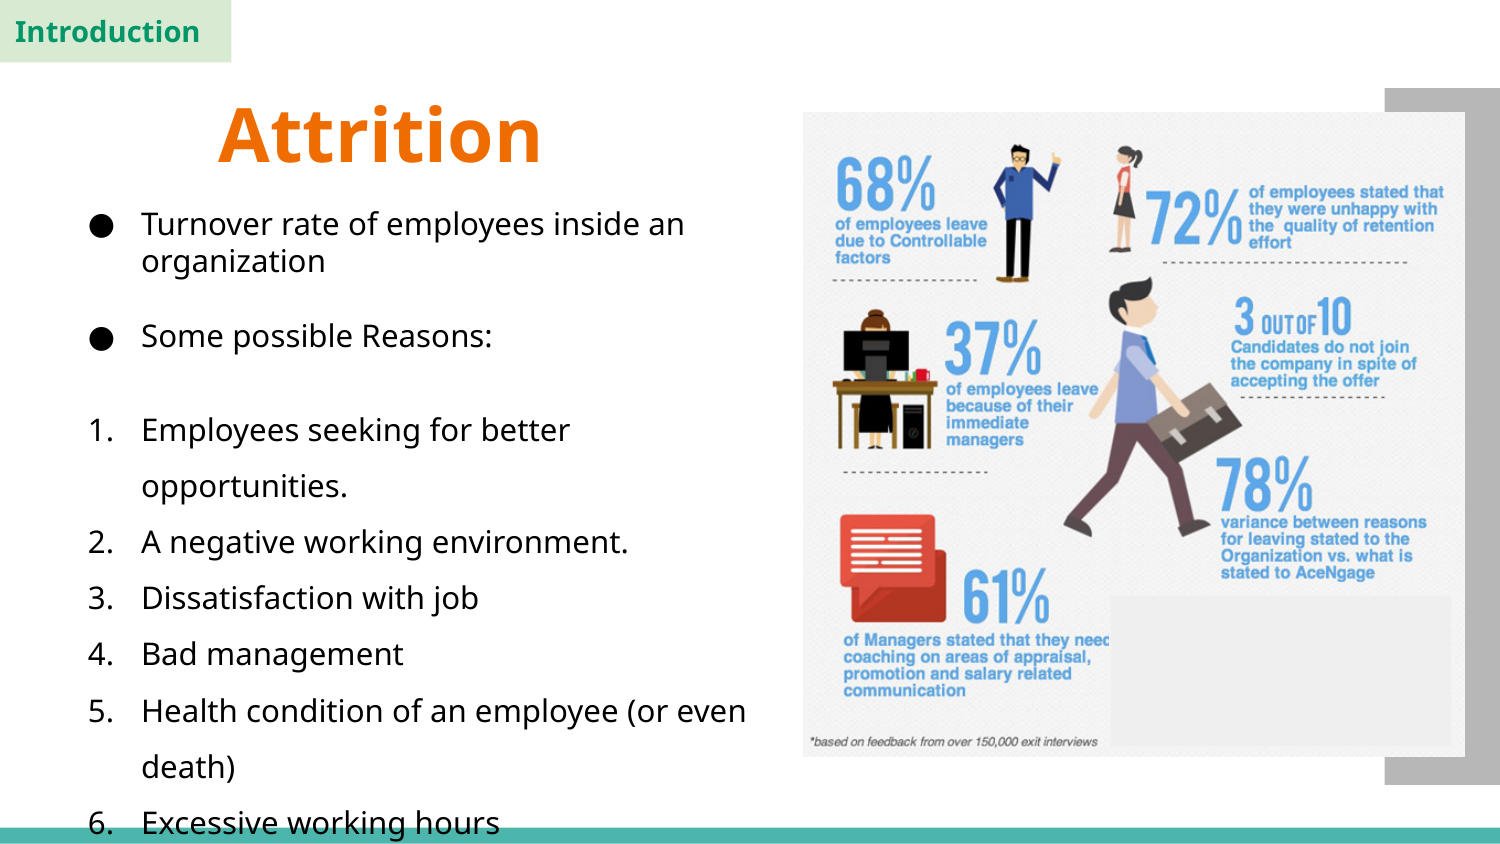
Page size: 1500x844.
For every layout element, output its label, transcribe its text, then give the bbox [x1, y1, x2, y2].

list Turnover rate of employees inside an organization Some possible Reasons: Employees seeking for better opportunities. A negative working environment. Dissatisfaction with job Bad management Health condition of an employee (or even death) Excessive working hours [51, 189, 770, 731]
title Attrition [51, 72, 712, 189]
text_box [1384, 88, 1500, 785]
text_box Introduction [0, 0, 232, 63]
picture [803, 112, 1465, 758]
